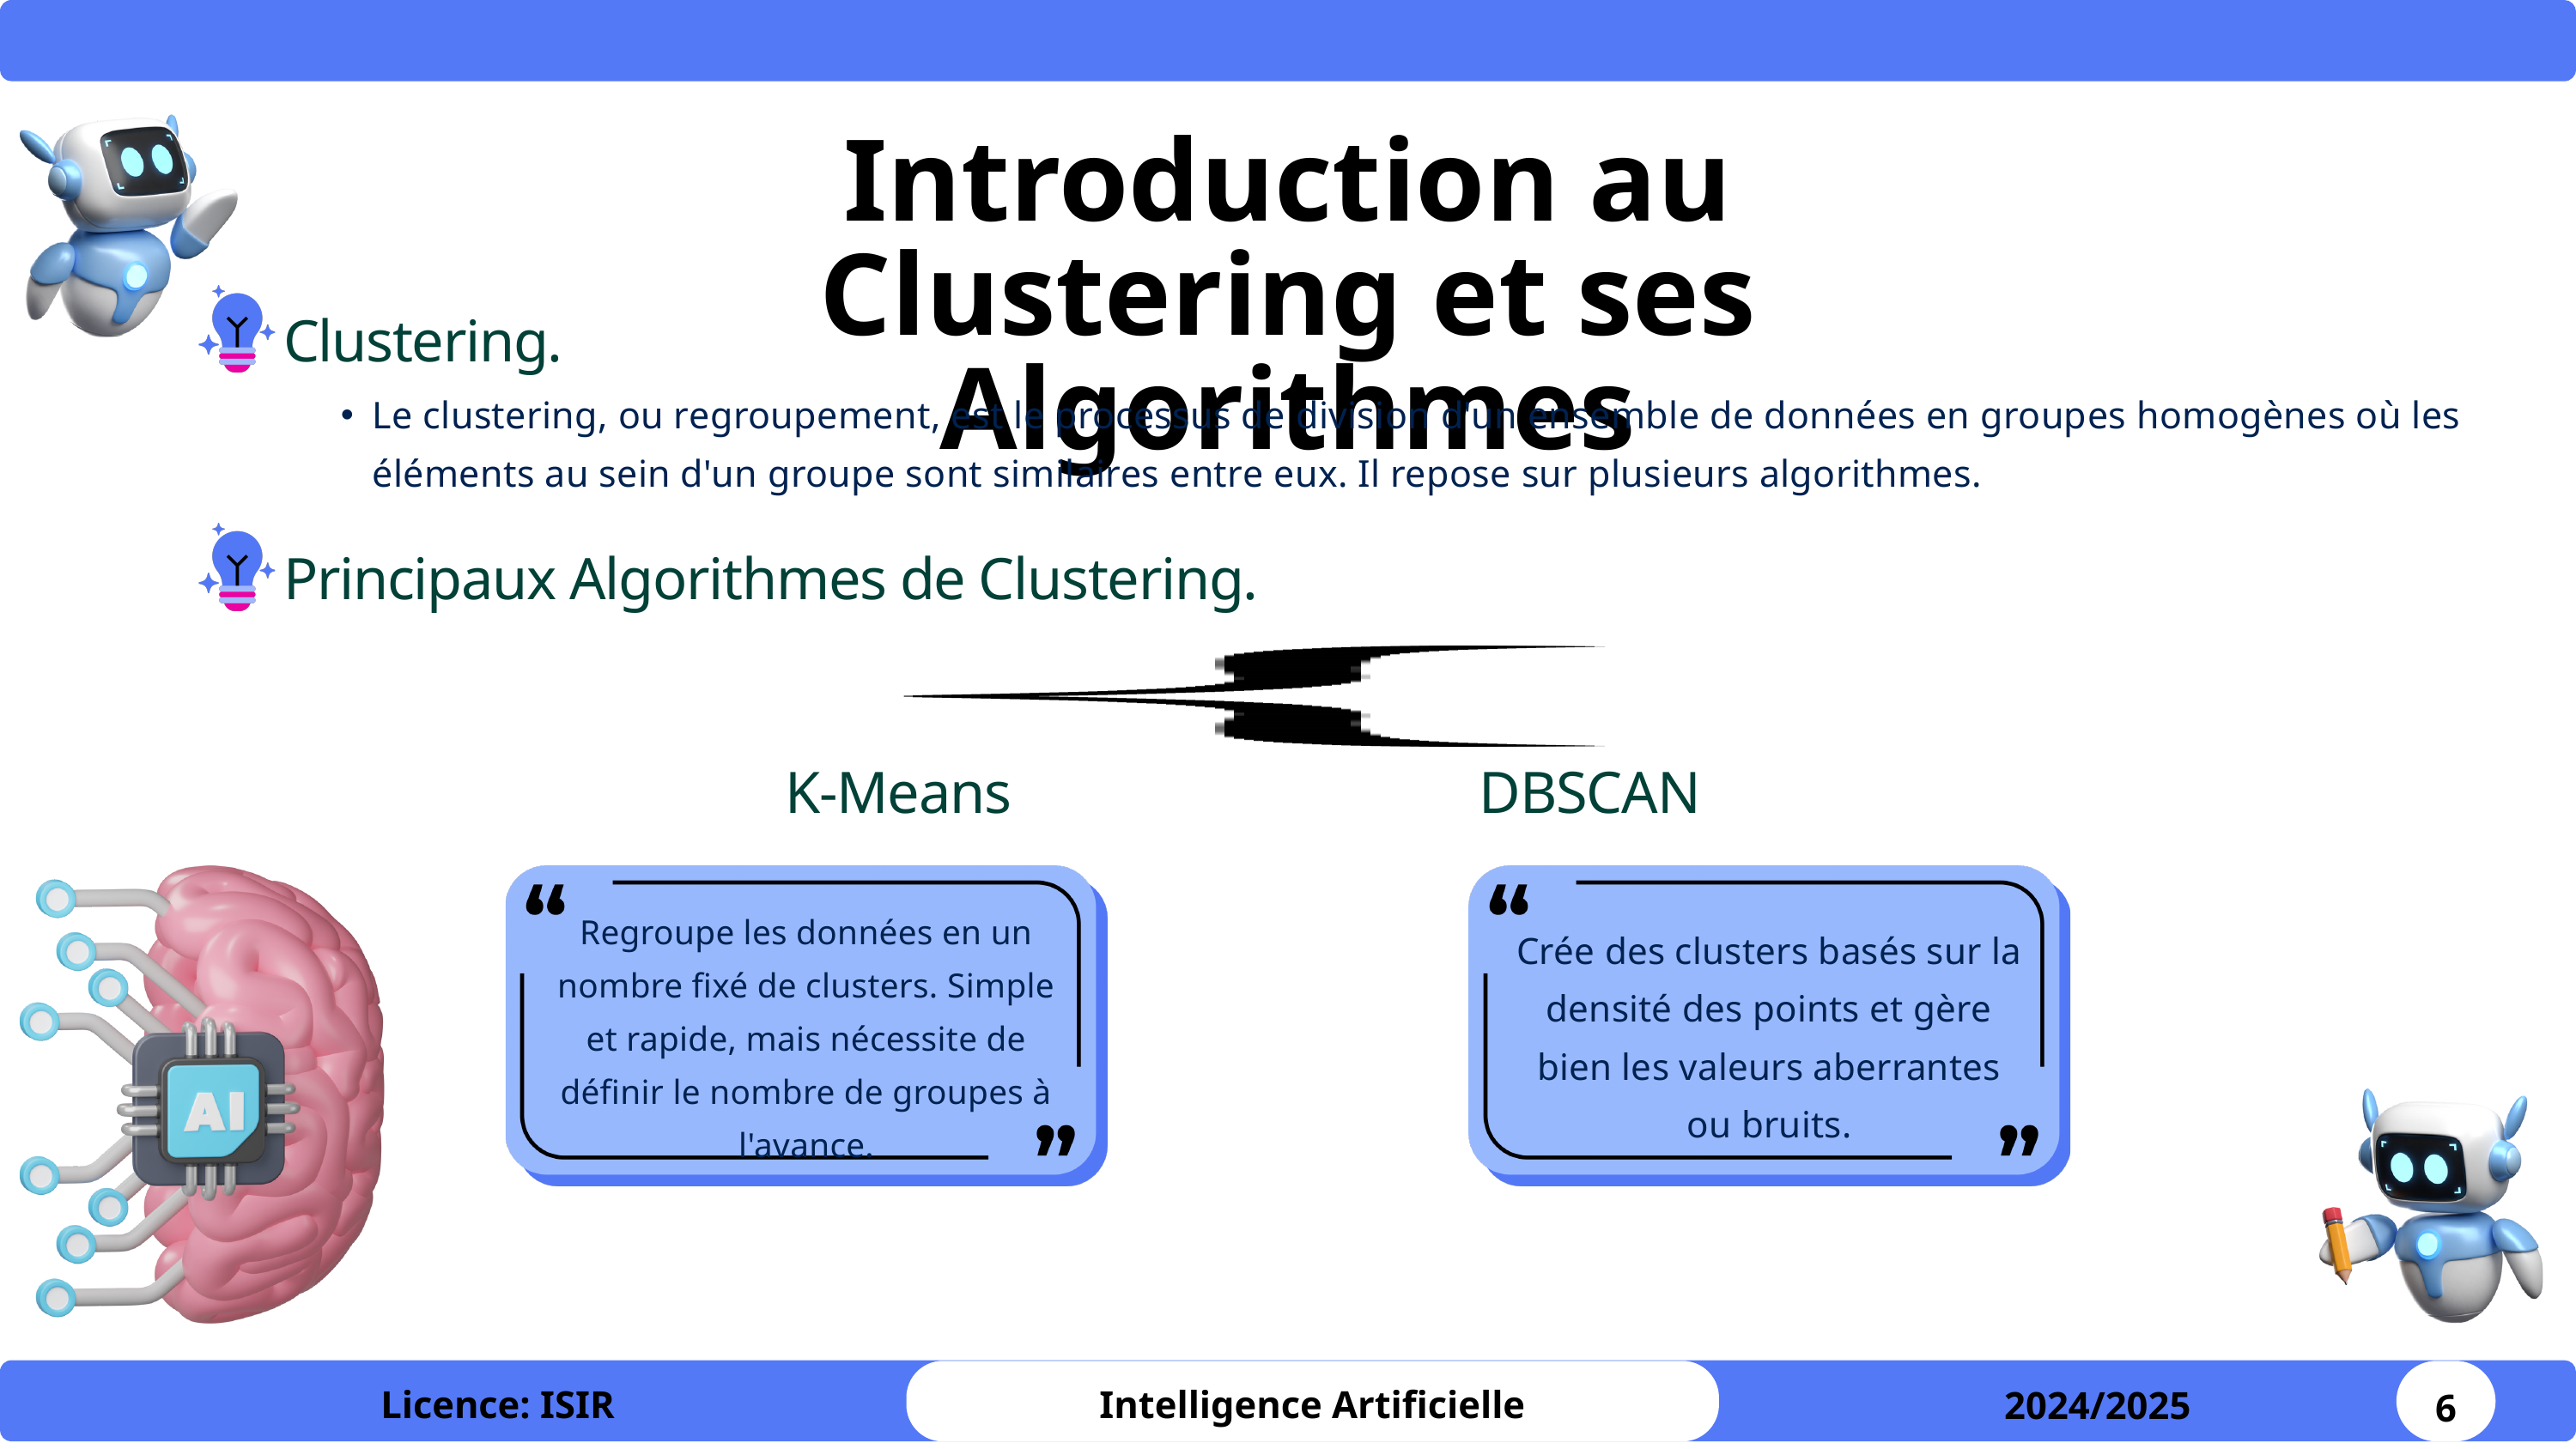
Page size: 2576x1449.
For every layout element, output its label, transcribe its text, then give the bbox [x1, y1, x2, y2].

text_box [198, 285, 276, 373]
text_box DBSCAN [1479, 757, 1730, 826]
text_box Introduction au Clustering et ses Algorithmes [655, 130, 1921, 377]
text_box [0, 0, 2576, 82]
text_box Le clustering, ou regroupement, est le processus de division d'un ensemble de données en groupes homogènes où les éléments au sein d'un groupe sont similaires entre eux. Il repose sur plusieurs algorithmes. [309, 377, 2502, 495]
text_box [2318, 1088, 2543, 1324]
text_box K-Means [785, 757, 1054, 826]
text_box [505, 865, 1108, 1186]
text_box Principaux Algorithmes de Clustering. [283, 543, 1382, 612]
text_box [19, 114, 238, 338]
text_box [198, 523, 276, 611]
text_box Regroupe les données en un nombre fixé de clusters. Simple et rapide, mais nécessite de définir le nombre de groupes à l'avance. [538, 898, 1075, 1164]
text_box Clustering. [283, 305, 1025, 373]
text_box [19, 865, 385, 1324]
text_box [903, 646, 1605, 747]
text_box Crée des clusters basés sur la densité des points et gère bien les valeurs aberrantes ou bruits. [1512, 913, 2027, 1145]
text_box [0, 1360, 2576, 1442]
text_box [1468, 865, 2071, 1186]
